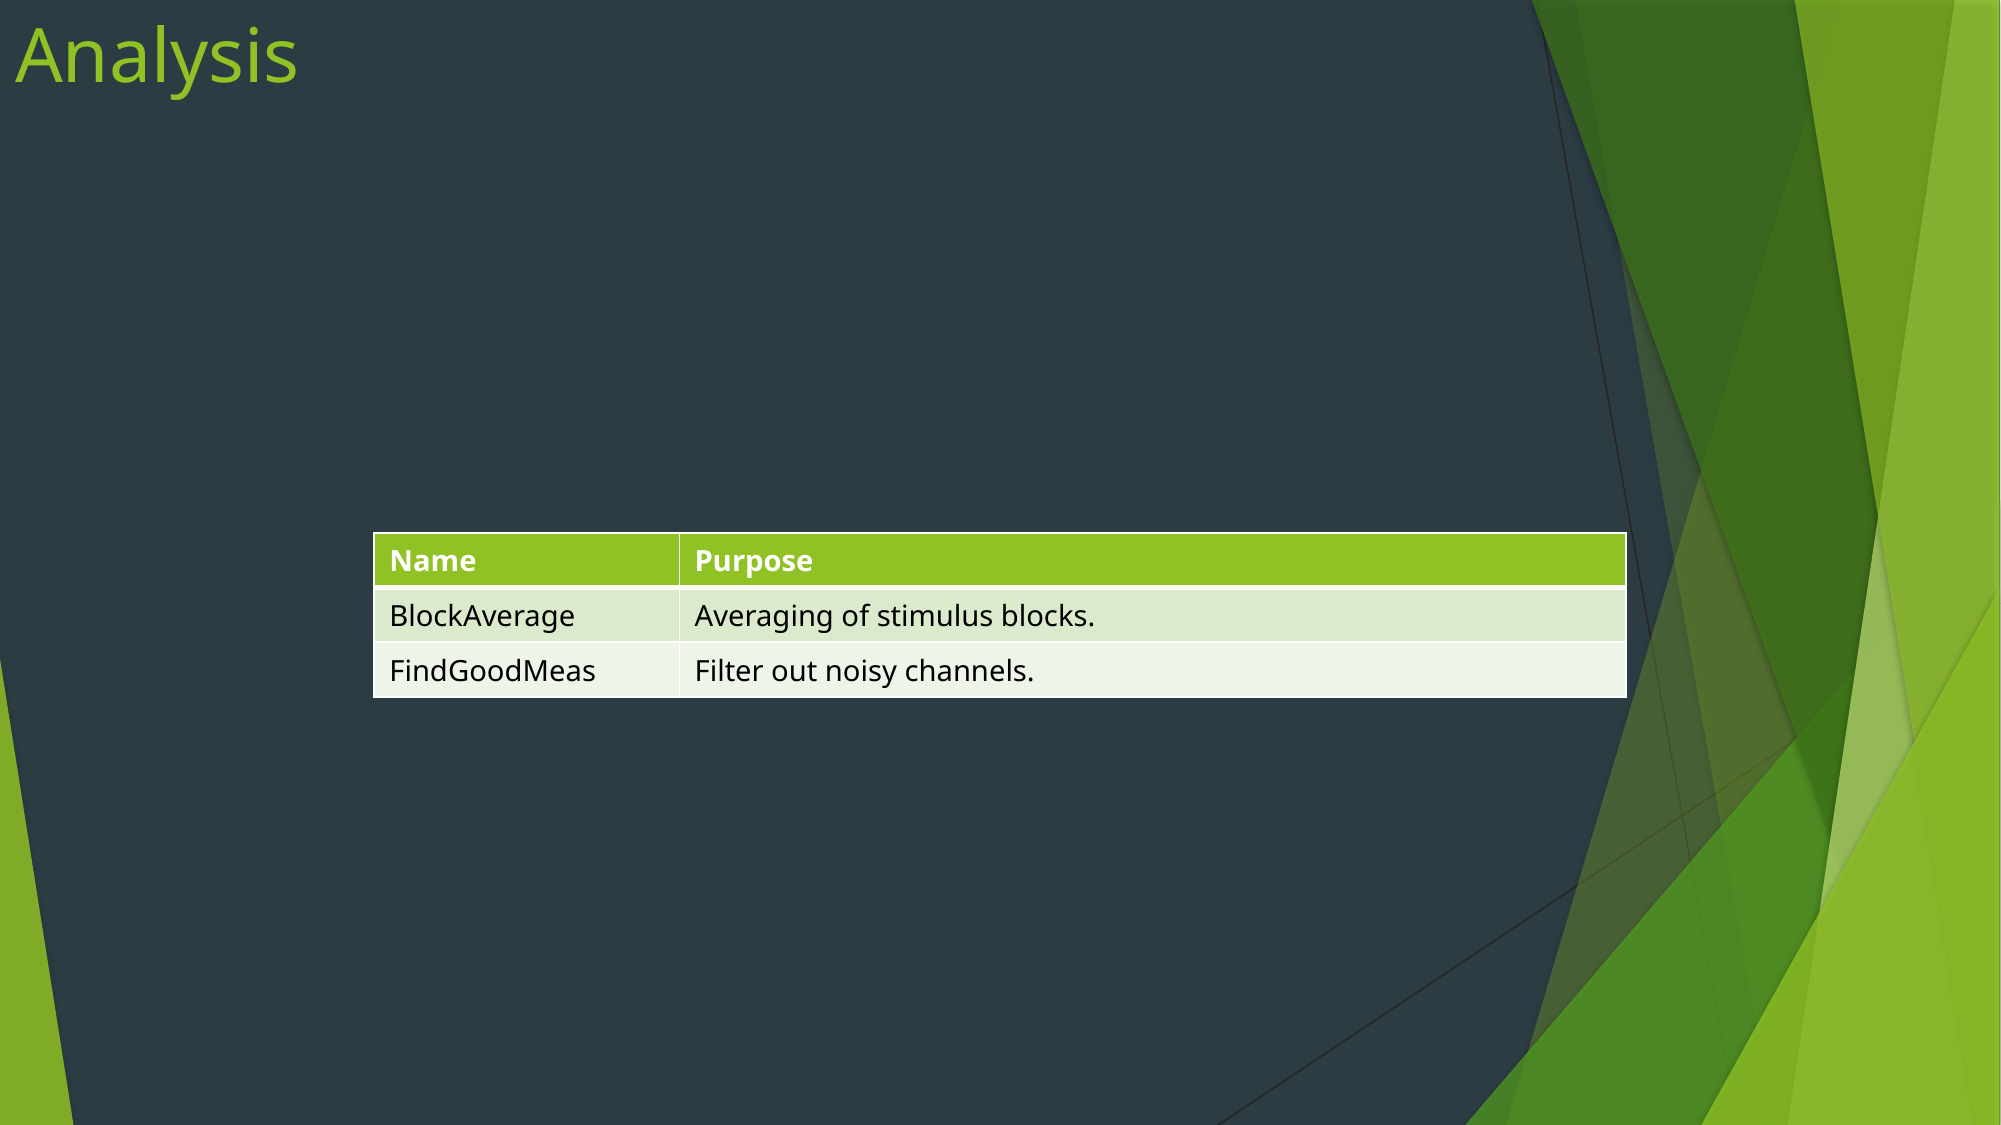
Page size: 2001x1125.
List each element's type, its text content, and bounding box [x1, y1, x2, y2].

table_header Name [375, 534, 679, 585]
table_cell BlockAverage [375, 590, 679, 641]
table_cell Filter out noisy channels. [680, 643, 1625, 696]
table_cell Averaging of stimulus blocks. [680, 590, 1625, 641]
table_header Purpose [680, 534, 1625, 585]
table_cell FindGoodMeas [375, 643, 679, 696]
title Analysis [0, 0, 1411, 217]
